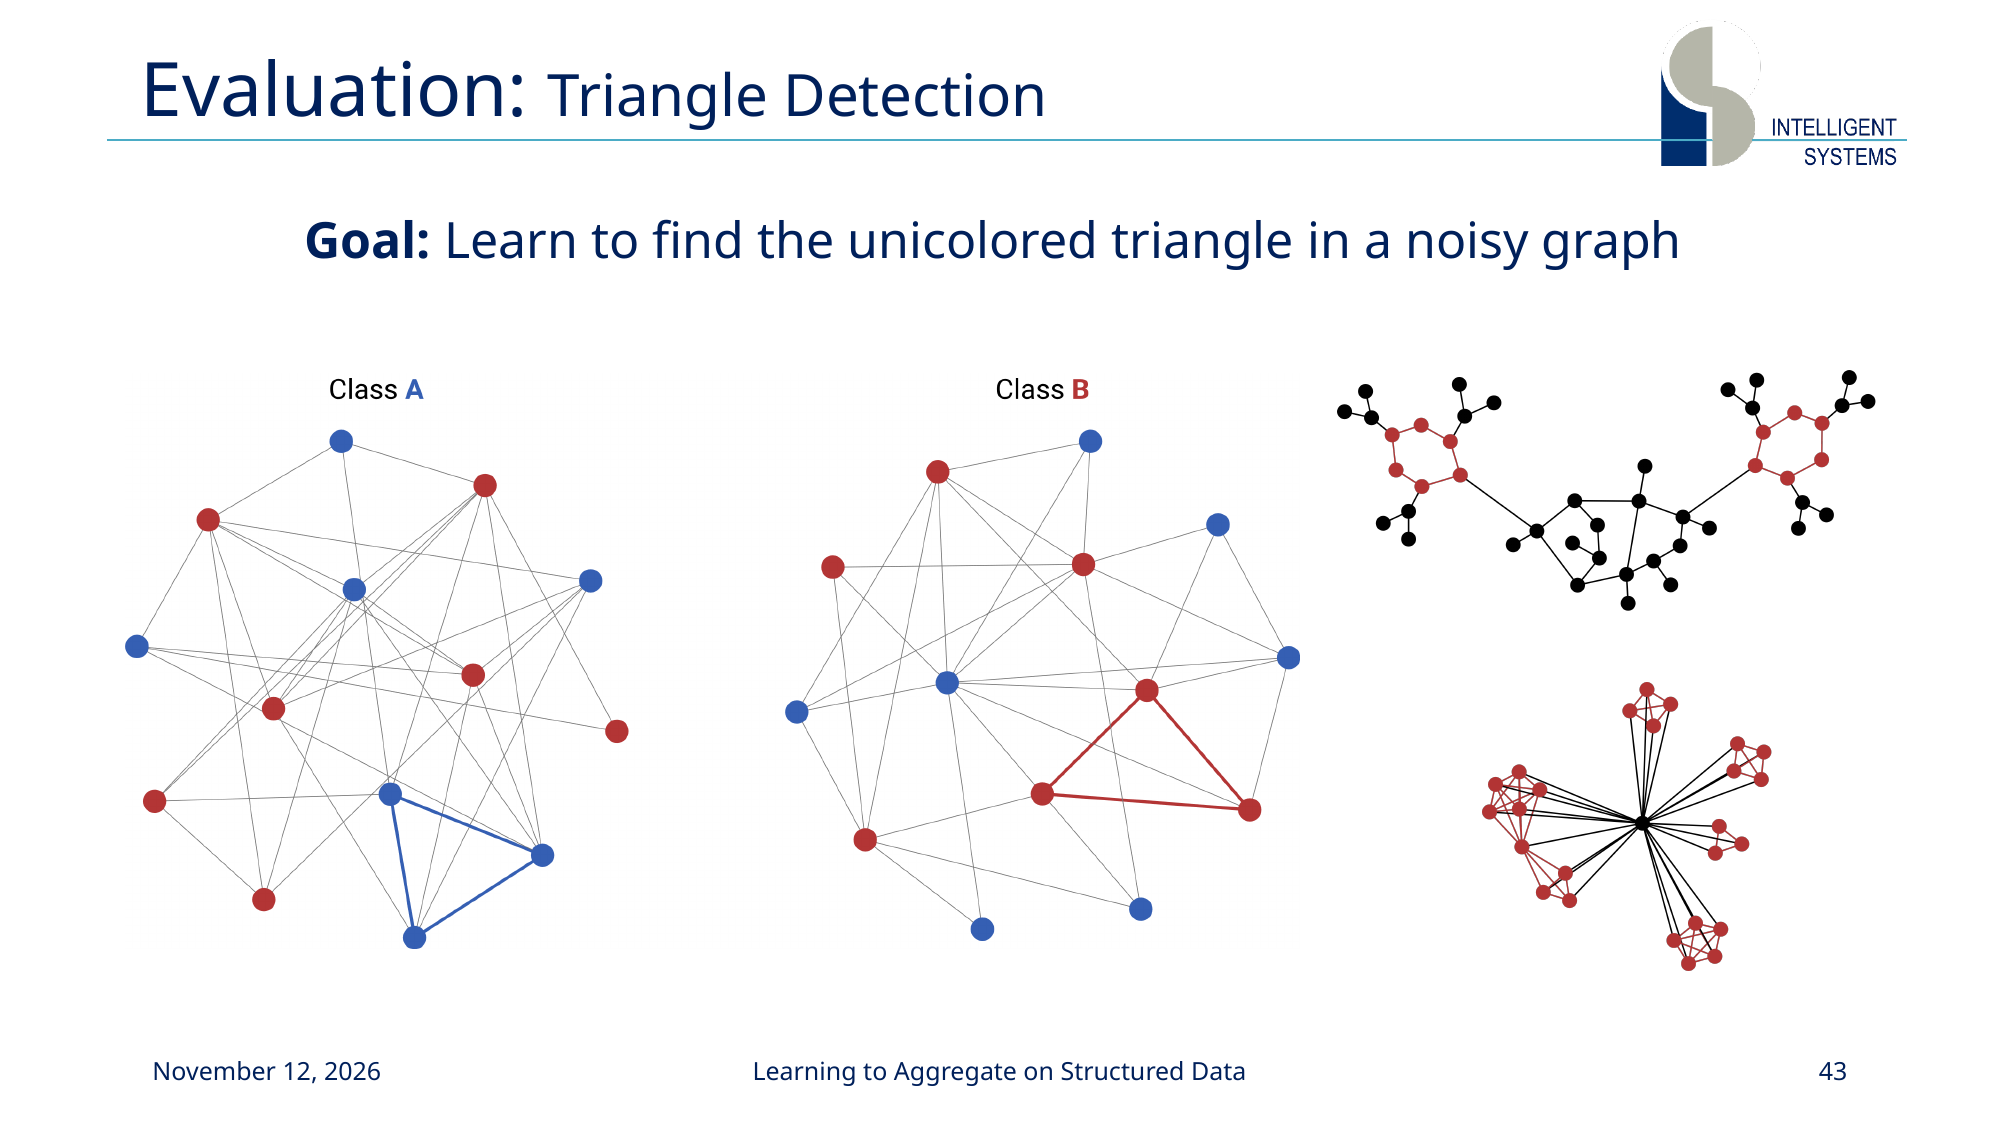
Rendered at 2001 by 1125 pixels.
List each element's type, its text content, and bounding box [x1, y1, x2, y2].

picture [1482, 682, 1772, 971]
slide_number 43 [1412, 1042, 1863, 1103]
picture [125, 373, 1300, 949]
picture [1661, 19, 1903, 139]
footer Learning to Aggregate on Structured Data [662, 1042, 1338, 1103]
text_box Goal: Learn to find the unicolored triangle in a noisy graph [175, 184, 1825, 294]
title Evaluation: Triangle Detection [125, 31, 1863, 141]
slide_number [137, 1042, 588, 1103]
picture [1661, 141, 1903, 172]
picture [1337, 370, 1876, 611]
